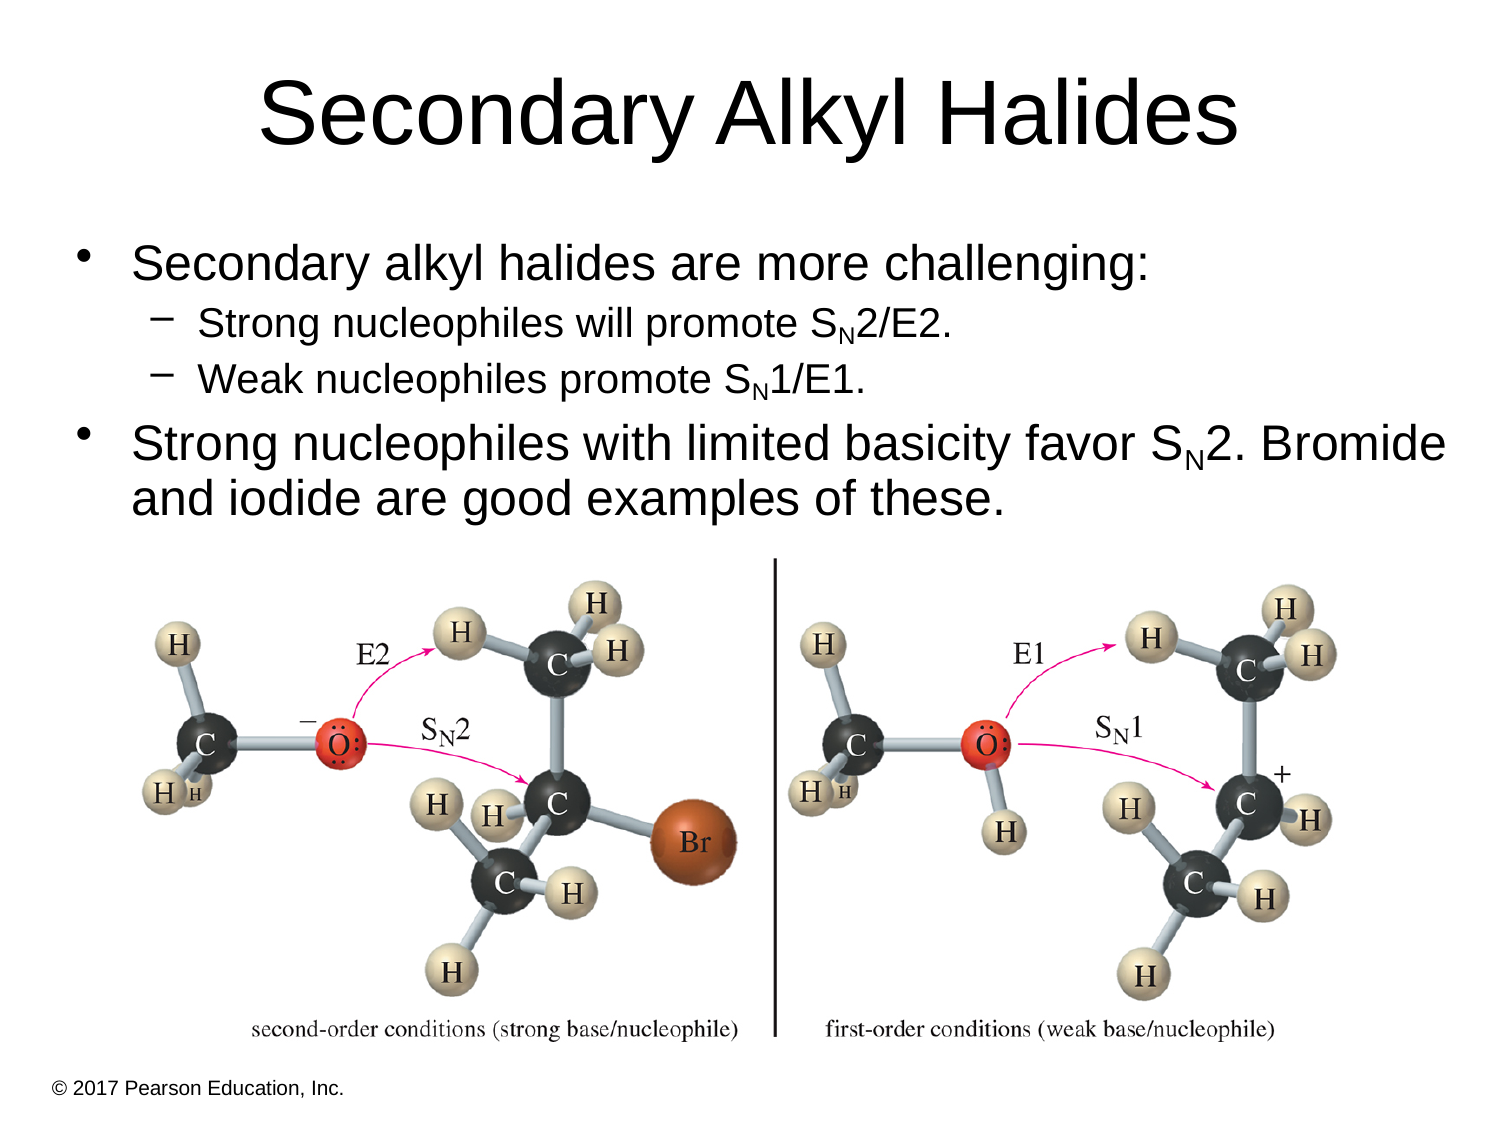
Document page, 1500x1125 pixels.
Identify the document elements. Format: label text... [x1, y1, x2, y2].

picture [131, 548, 1348, 1044]
list Secondary alkyl halides are more challenging: Strong nucleophiles will promote SN2/E2. Weak nucleophiles promote SN1/E1. Strong nucleophiles with limited basicity favor SN2. Bromide and iodide are good examples of these. [60, 229, 1479, 532]
title Secondary Alkyl Halides [75, 45, 1425, 229]
